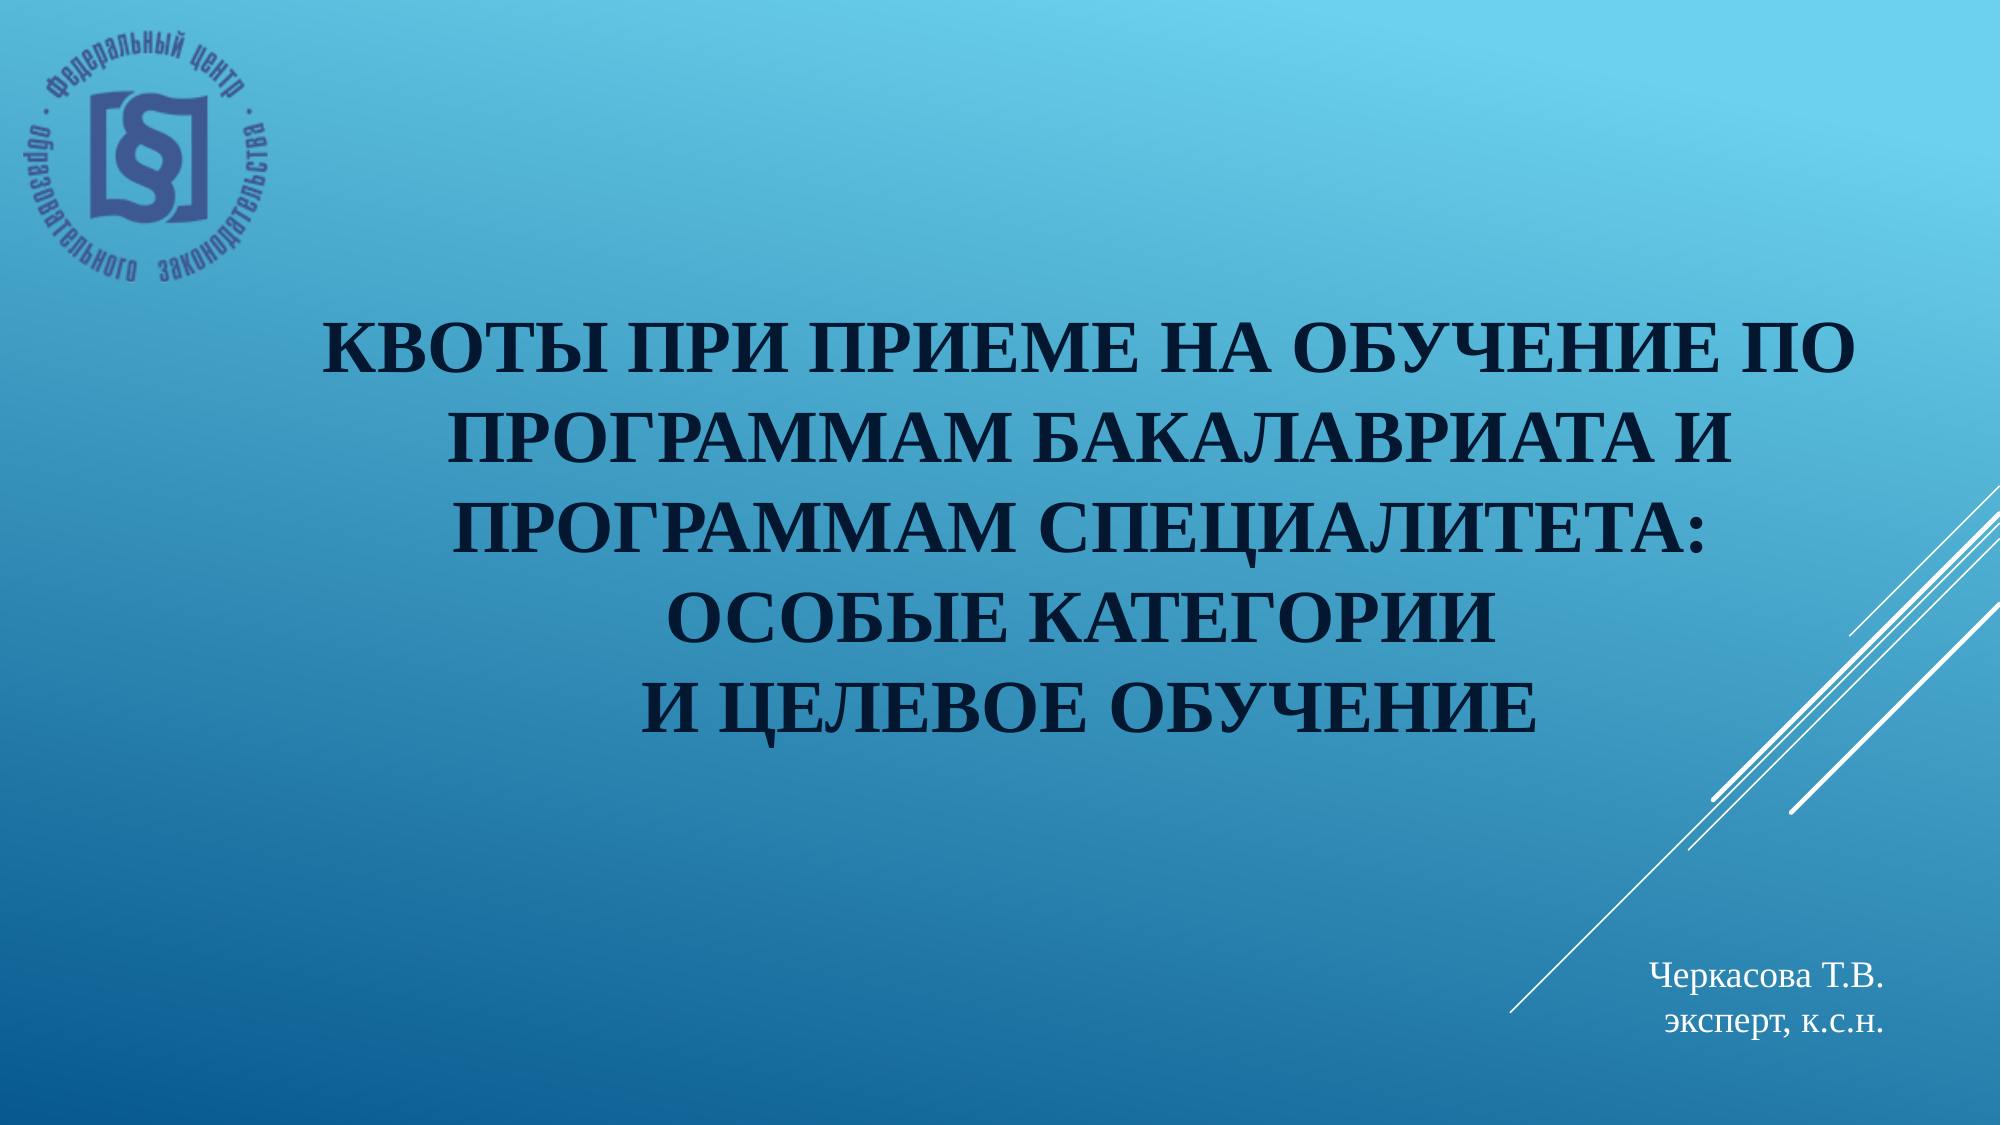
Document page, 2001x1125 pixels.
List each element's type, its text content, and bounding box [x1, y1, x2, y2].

text_box Черкасова Т.В. эксперт, к.с.н. [1633, 942, 1900, 1047]
picture [18, 23, 272, 291]
title Квоты при приеме на обучение по программам бакалавриата и программам специалитета: особые категории и целевое обучение [242, 290, 1939, 737]
